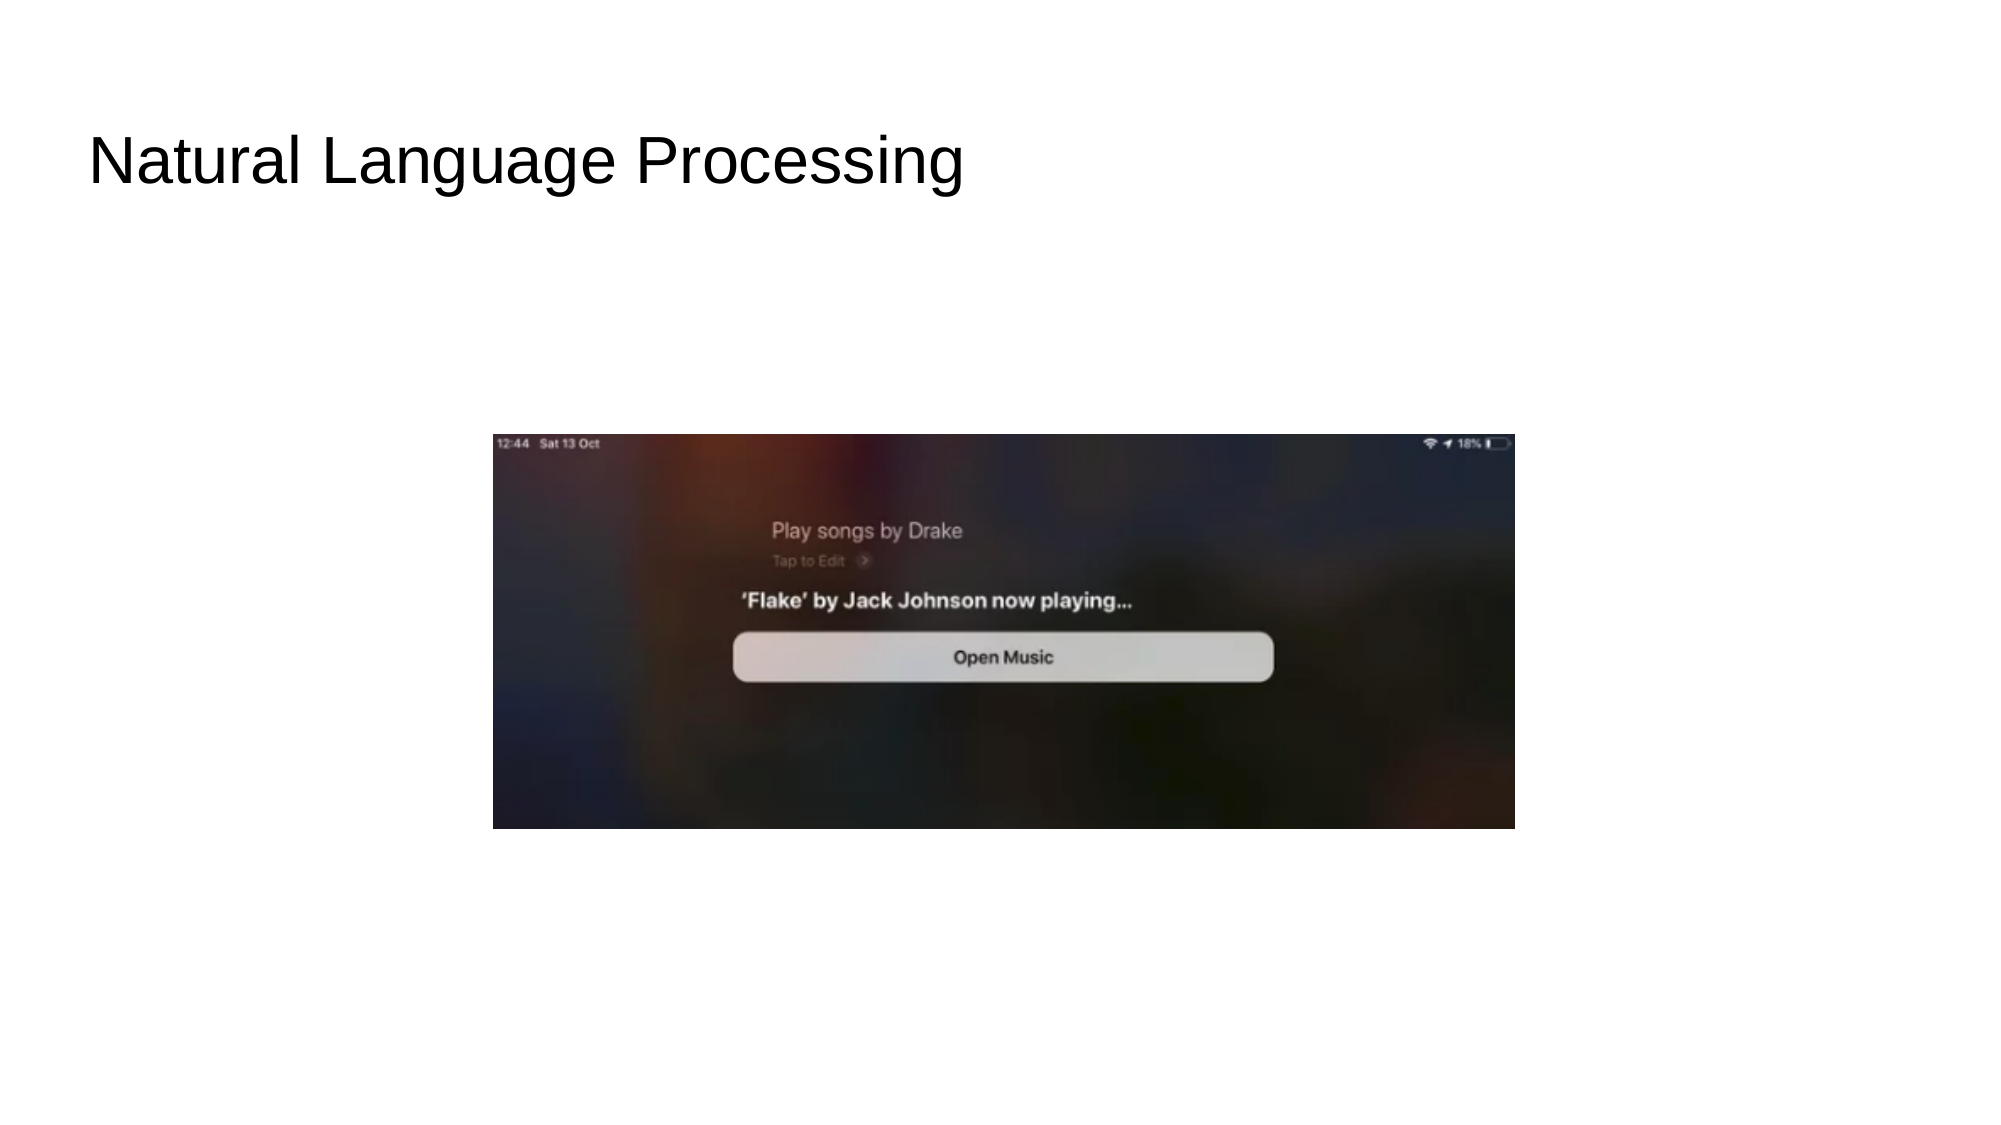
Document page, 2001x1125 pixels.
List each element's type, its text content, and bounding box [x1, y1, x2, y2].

picture [493, 434, 1516, 830]
text_box [68, 251, 1932, 1000]
text_box Natural Language Processing [68, 97, 1932, 223]
